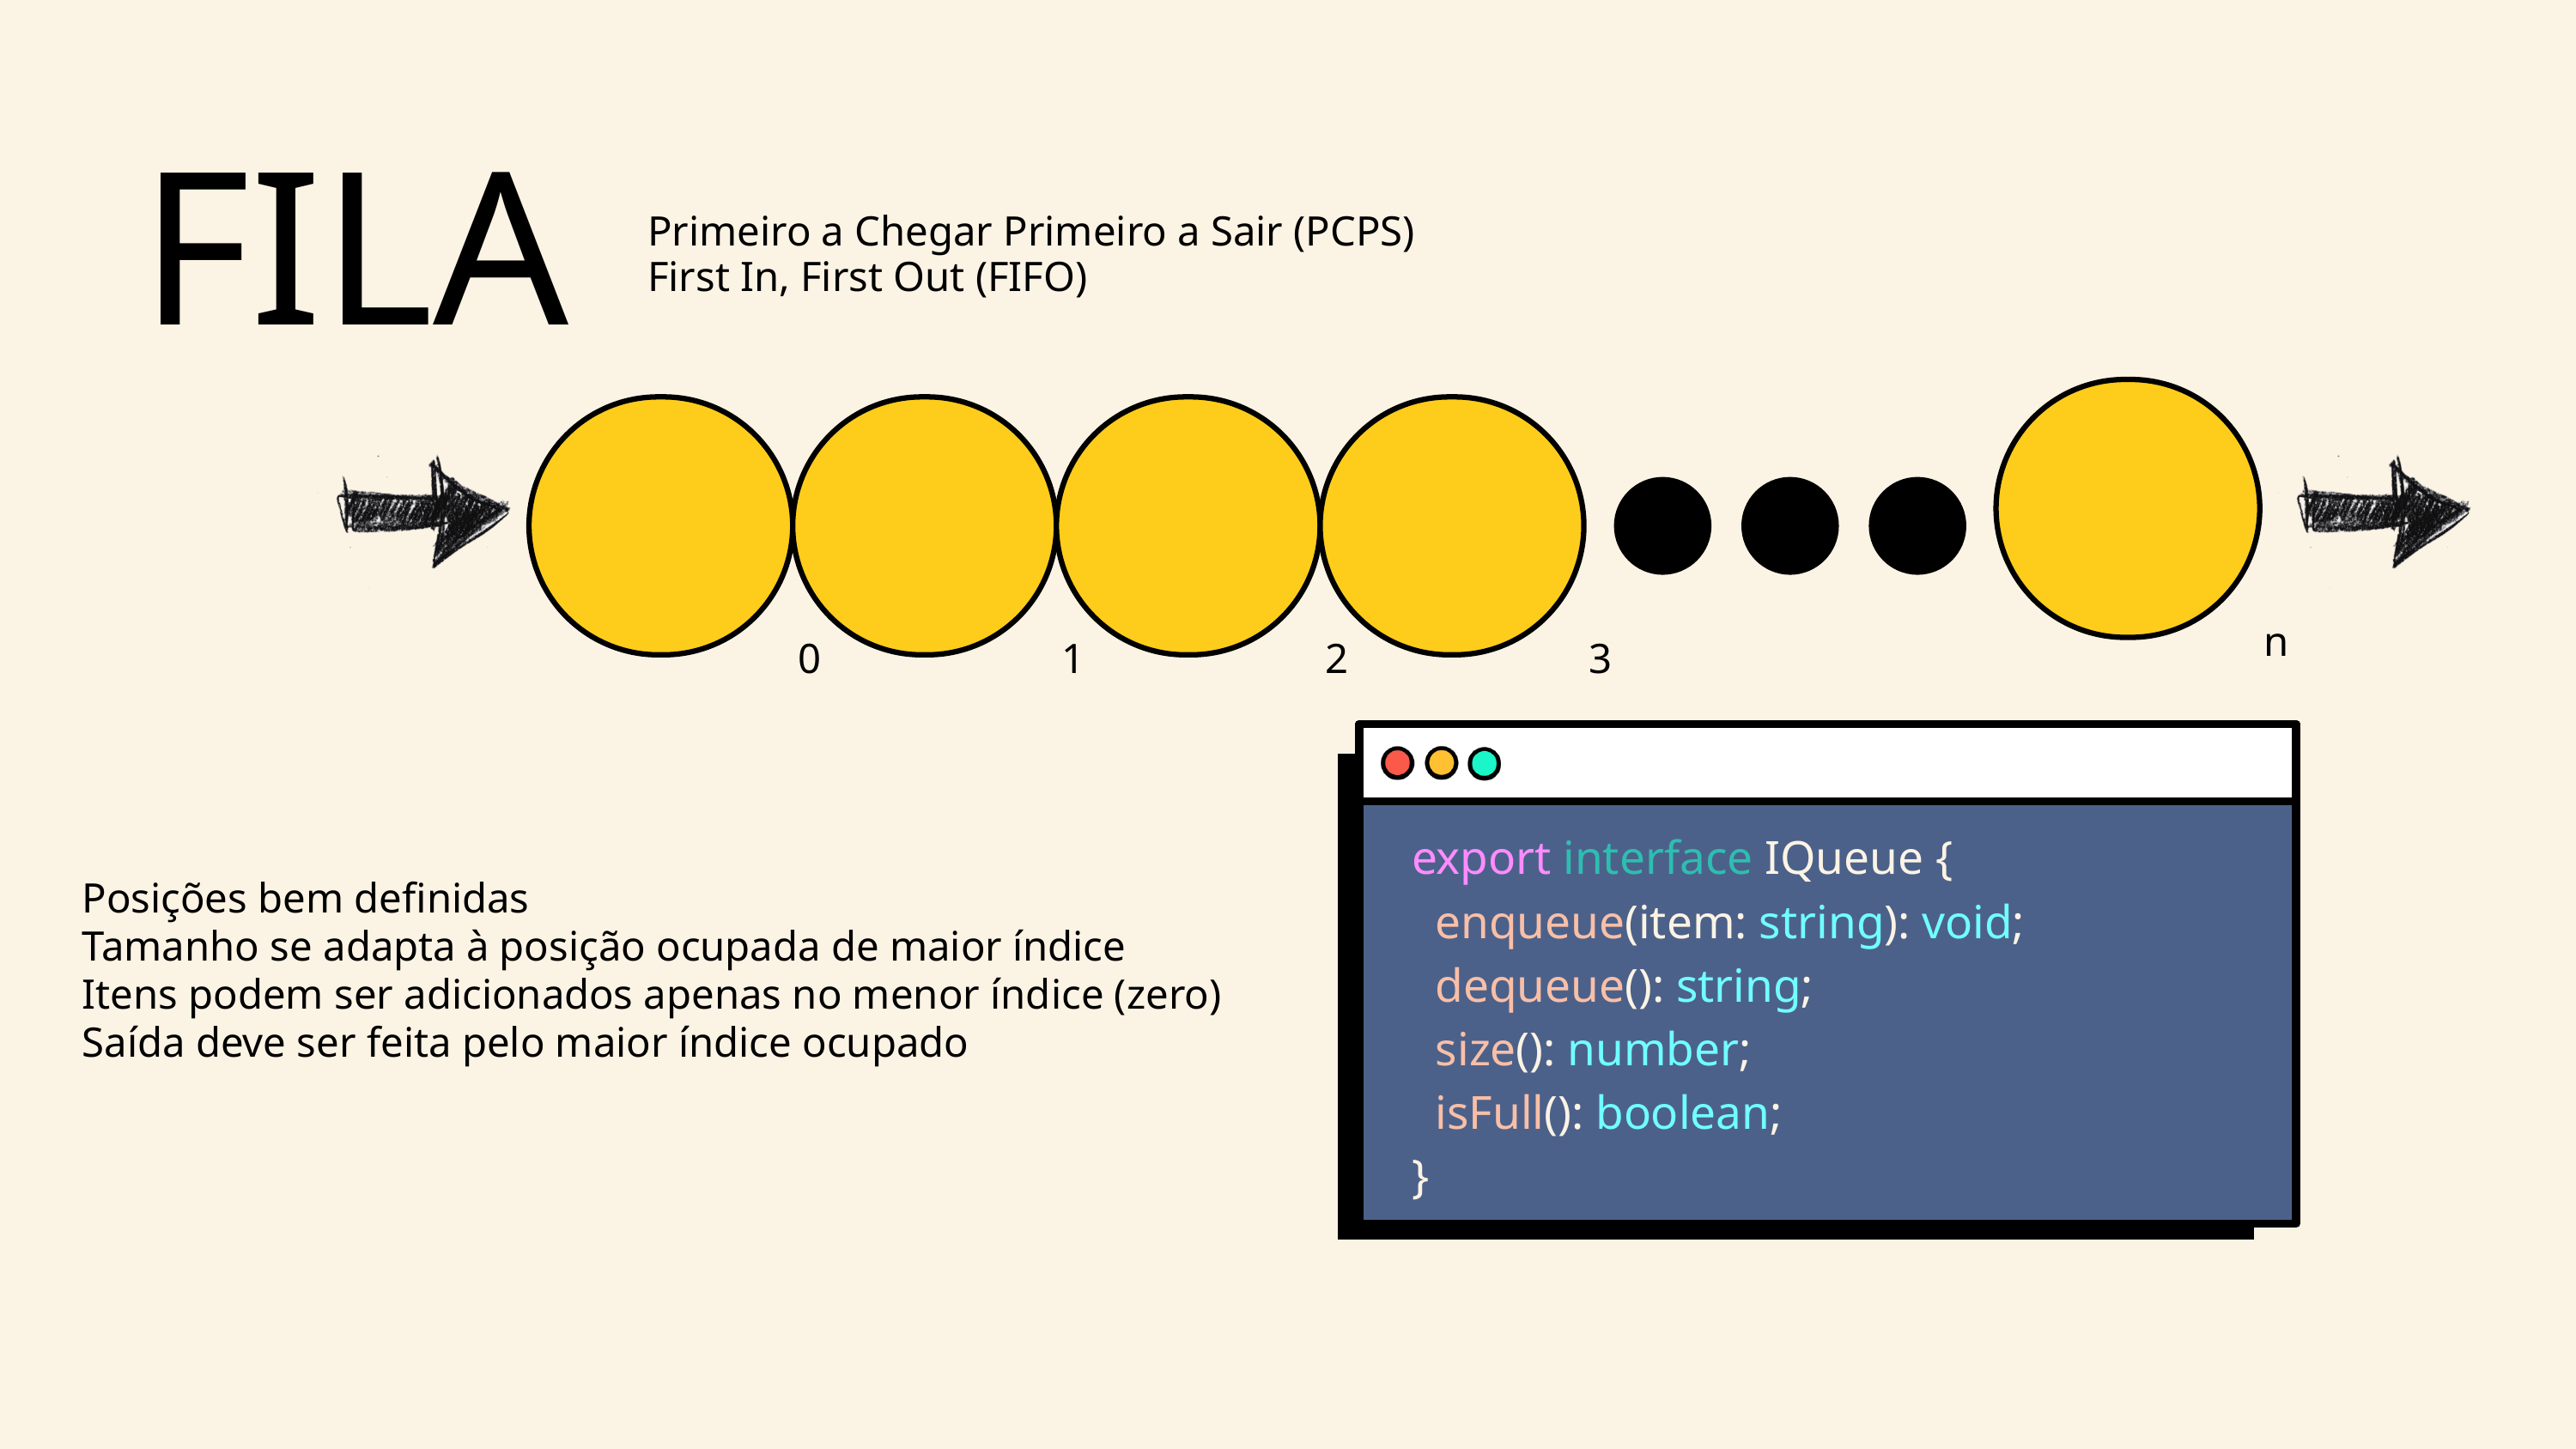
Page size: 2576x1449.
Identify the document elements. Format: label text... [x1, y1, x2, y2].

text_box Primeiro a Chegar Primeiro a Sair (PCPS) [647, 192, 1677, 239]
text_box FILA [140, 155, 1213, 367]
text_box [1996, 379, 2260, 638]
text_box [792, 397, 1054, 656]
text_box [528, 397, 790, 656]
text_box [1868, 476, 1967, 575]
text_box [1320, 397, 1584, 656]
picture [1378, 742, 1503, 784]
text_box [1358, 724, 2297, 802]
text_box Itens podem ser adicionados apenas no menor índice (zero) [82, 956, 1321, 1018]
picture [300, 410, 528, 641]
text_box Saída deve ser feita pelo maior índice ocupado [82, 1003, 1112, 1065]
text_box First In, First Out (FIFO) [647, 239, 1677, 300]
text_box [1741, 476, 1840, 575]
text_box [1358, 807, 2297, 1224]
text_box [1338, 753, 2255, 1240]
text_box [1056, 397, 1318, 656]
picture [2260, 410, 2489, 641]
text_box Posições bem definidas [82, 859, 1112, 907]
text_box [1613, 476, 1712, 575]
text_box Tamanho se adapta à posição ocupada de maior índice [82, 907, 1213, 956]
